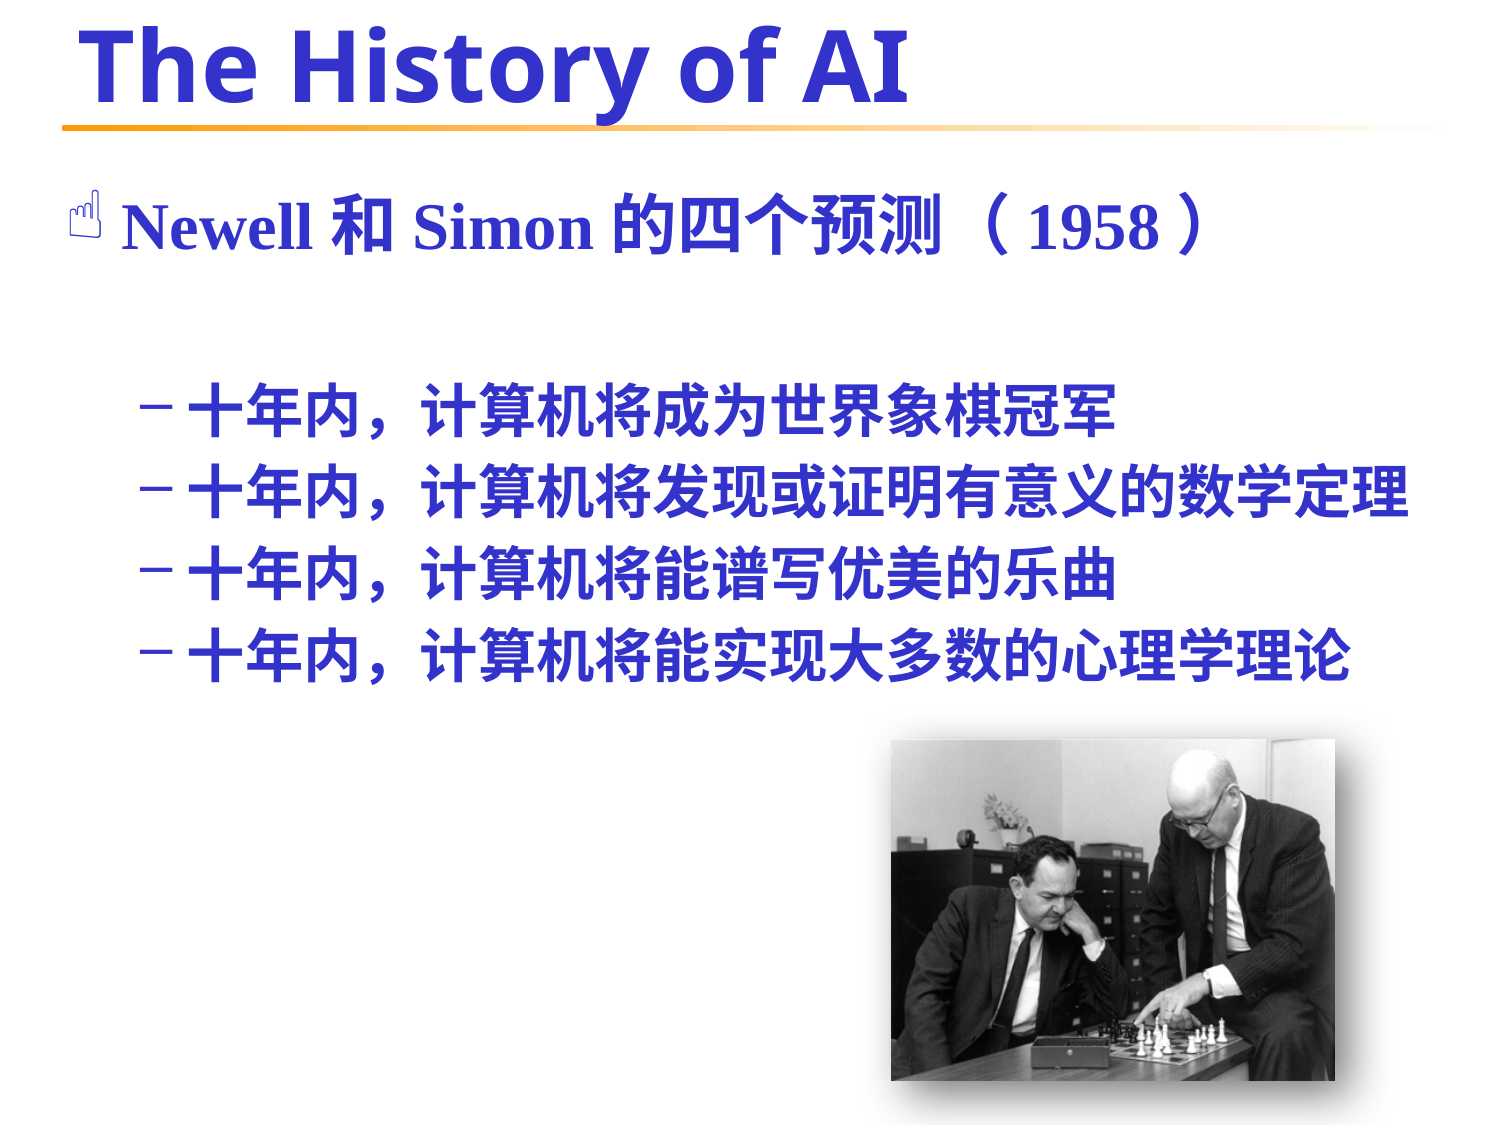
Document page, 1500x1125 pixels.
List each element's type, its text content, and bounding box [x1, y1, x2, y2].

picture [891, 739, 1336, 1081]
title The History of AI [62, 0, 1500, 125]
list Newell和Simon的四个预测（1958） 十年内，计算机将成为世界象棋冠军 十年内，计算机将发现或证明有意义的数学定理 十年内，计算机将能谱写优美的乐曲 十年内，计算机将能实现大多数的心理学理论 [50, 174, 1450, 1088]
